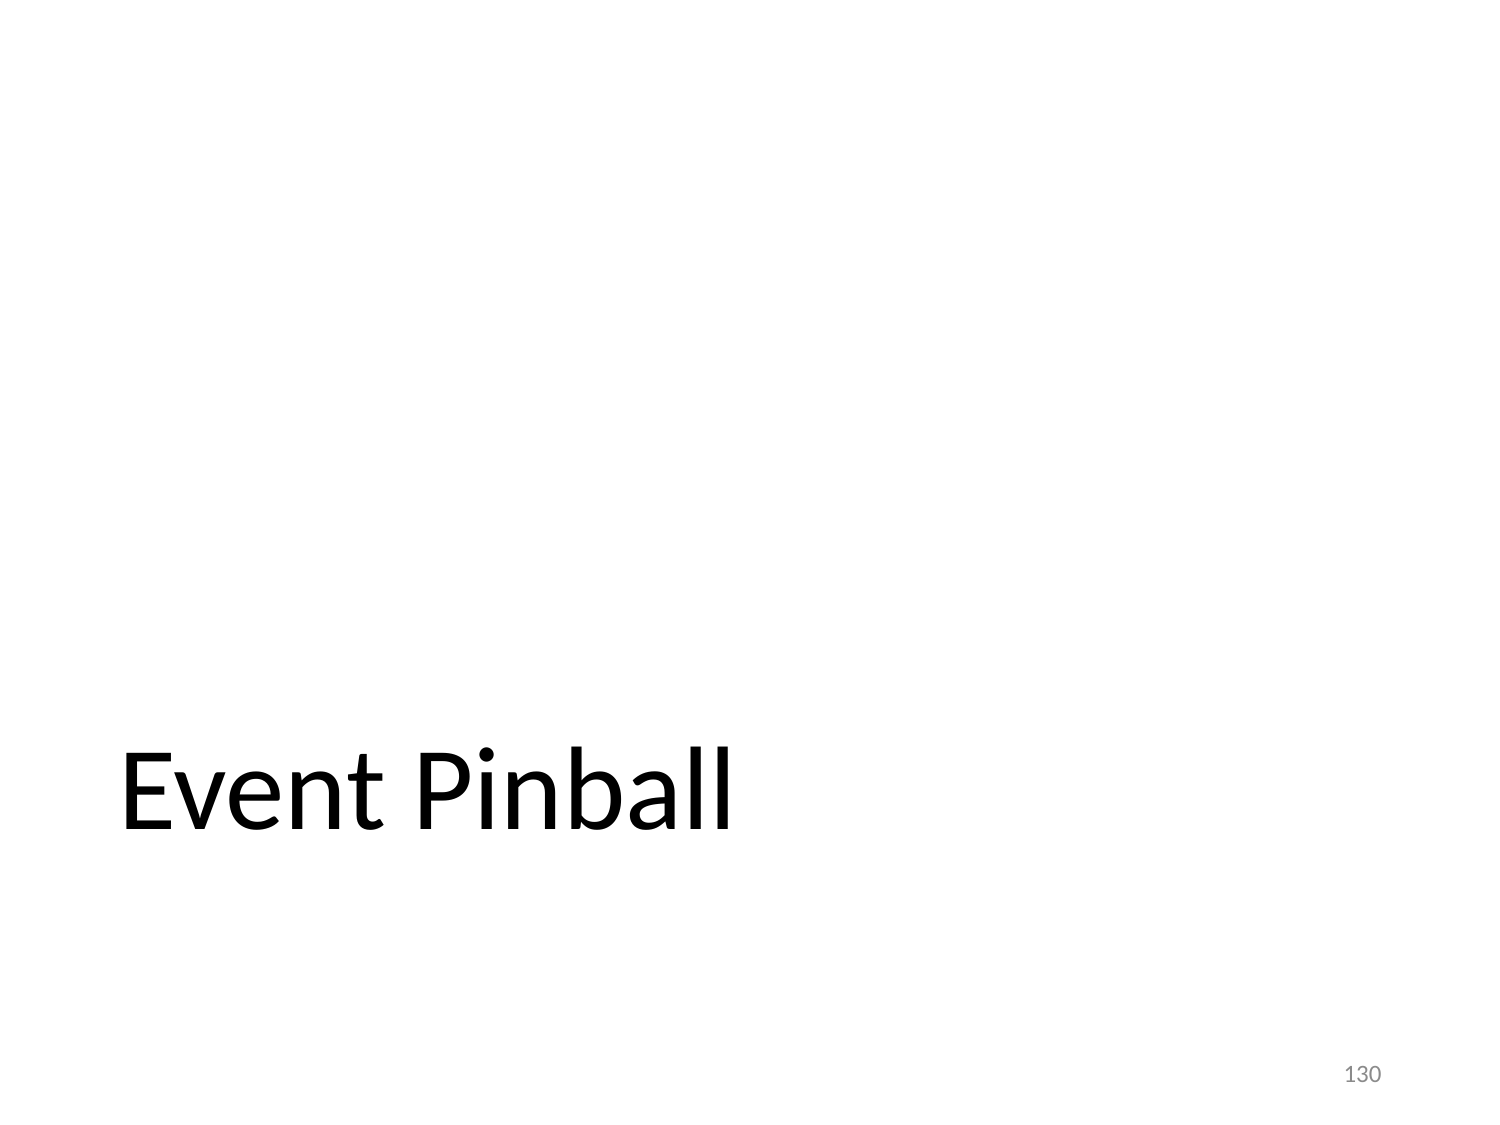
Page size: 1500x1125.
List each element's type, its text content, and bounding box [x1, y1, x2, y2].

text_box Event Pinball [103, 184, 876, 863]
slide_number 130 [1059, 1042, 1397, 1103]
